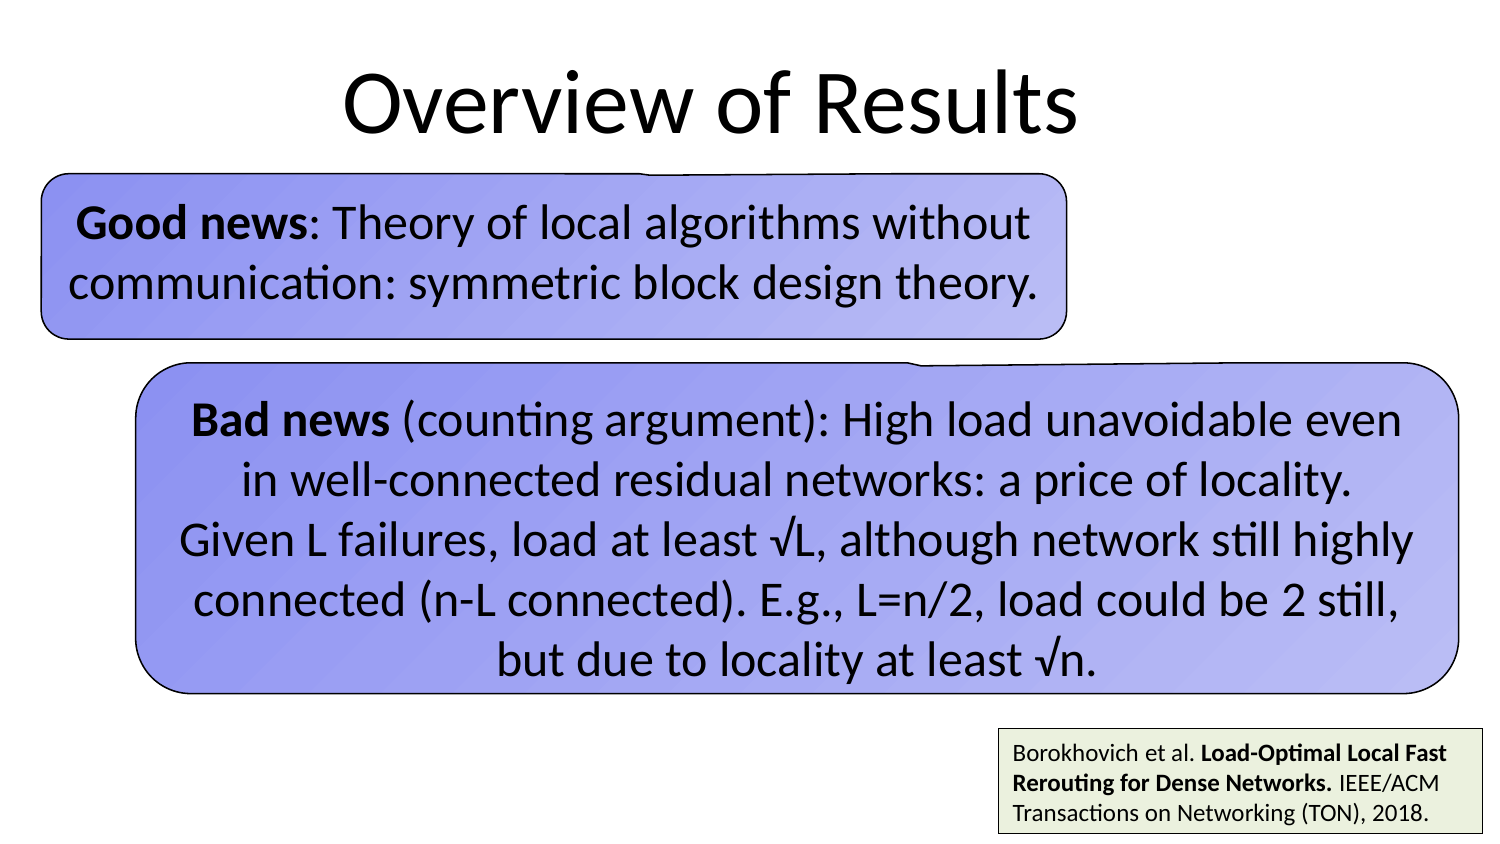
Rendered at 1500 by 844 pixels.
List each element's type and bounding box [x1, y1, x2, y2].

text_box [135, 362, 1459, 694]
text_box [41, 173, 1067, 340]
text_box [998, 728, 1483, 834]
title [35, 26, 1386, 168]
